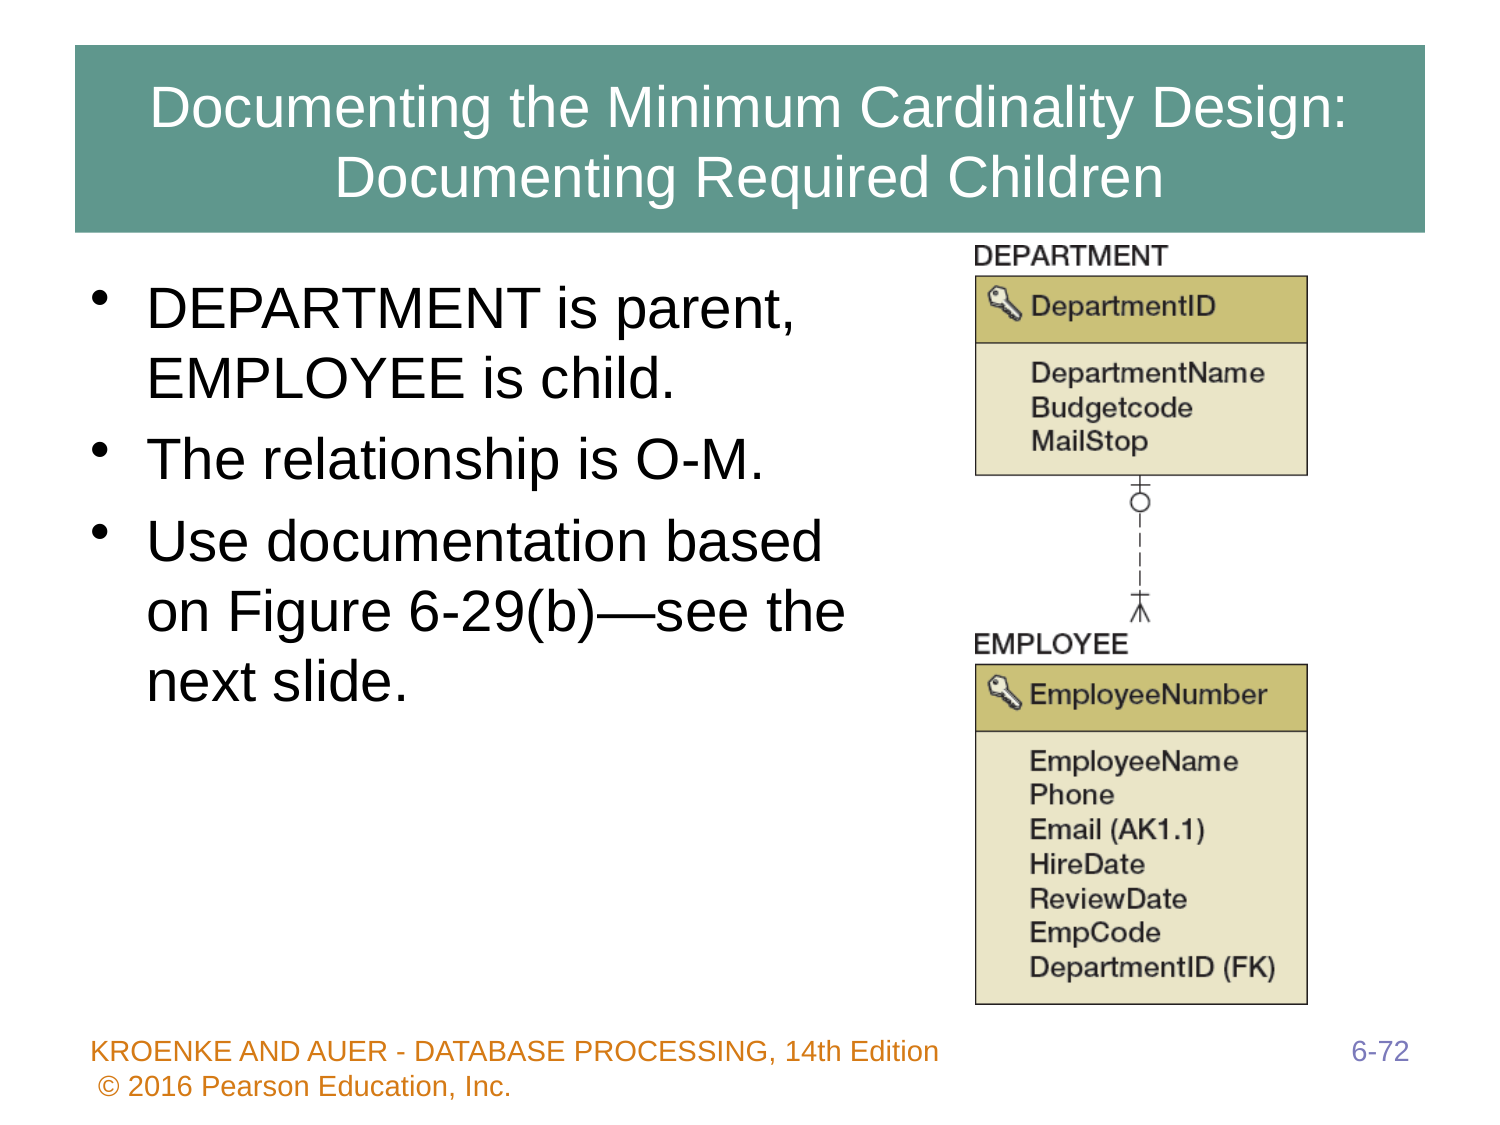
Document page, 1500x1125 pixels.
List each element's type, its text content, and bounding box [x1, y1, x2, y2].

picture [974, 245, 1308, 1006]
title Documenting the Minimum Cardinality Design: Documenting Required Children [74, 44, 1426, 233]
list DEPARTMENT is parent, EMPLOYEE is child. The relationship is O-M. Use documentation based on Figure 6-29(b)—see the next slide. [74, 262, 876, 1006]
slide_number 6-72 [1074, 1024, 1426, 1103]
footer KROENKE AND AUER - DATABASE PROCESSING, 14th Edition © 2016 Pearson Education, Inc. [74, 1024, 963, 1104]
